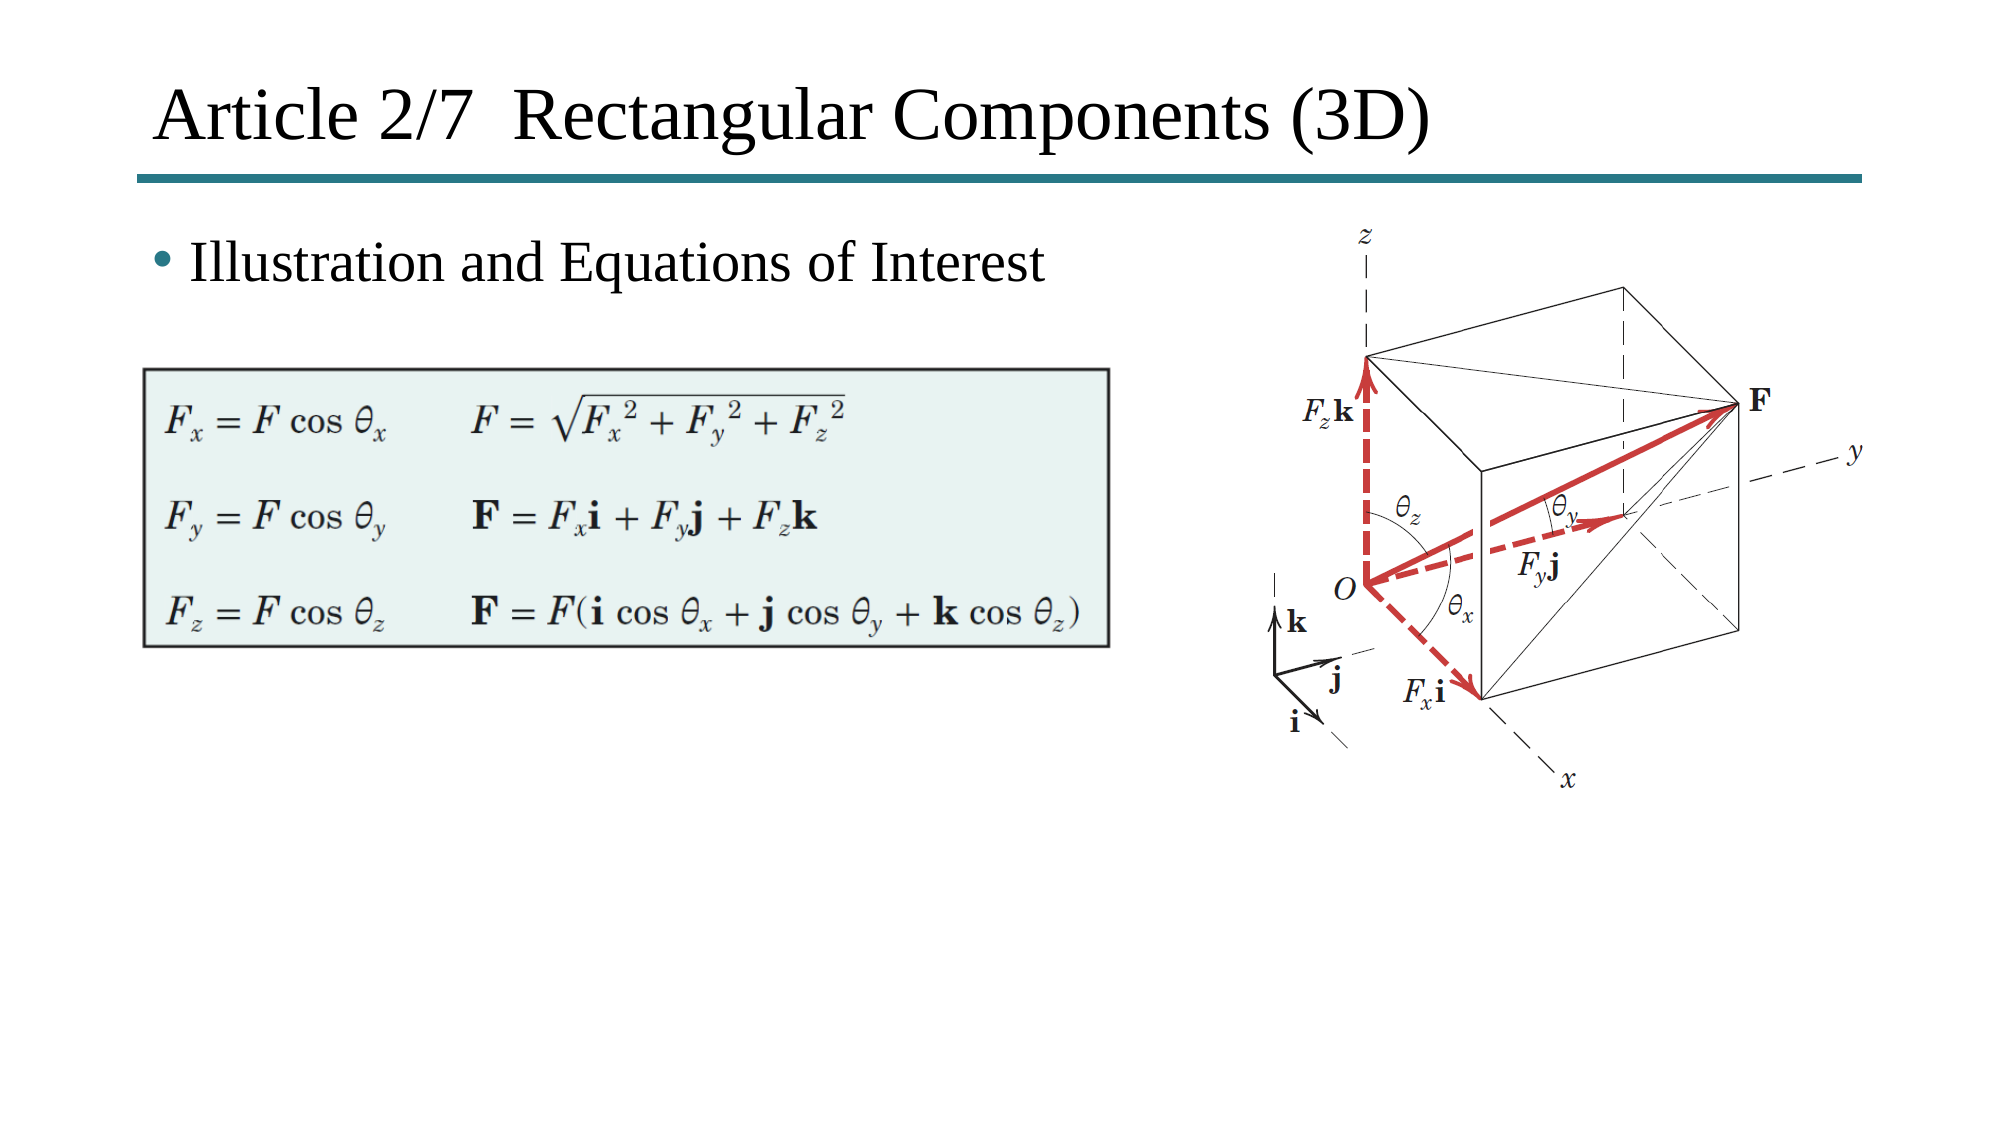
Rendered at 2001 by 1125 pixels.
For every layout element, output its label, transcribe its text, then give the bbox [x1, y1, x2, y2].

title Article 2/7 Rectangular Components (3D) [137, 59, 1863, 170]
picture [1262, 223, 1863, 793]
picture [137, 364, 1113, 651]
list Illustration and Equations of Interest [137, 223, 1863, 1091]
